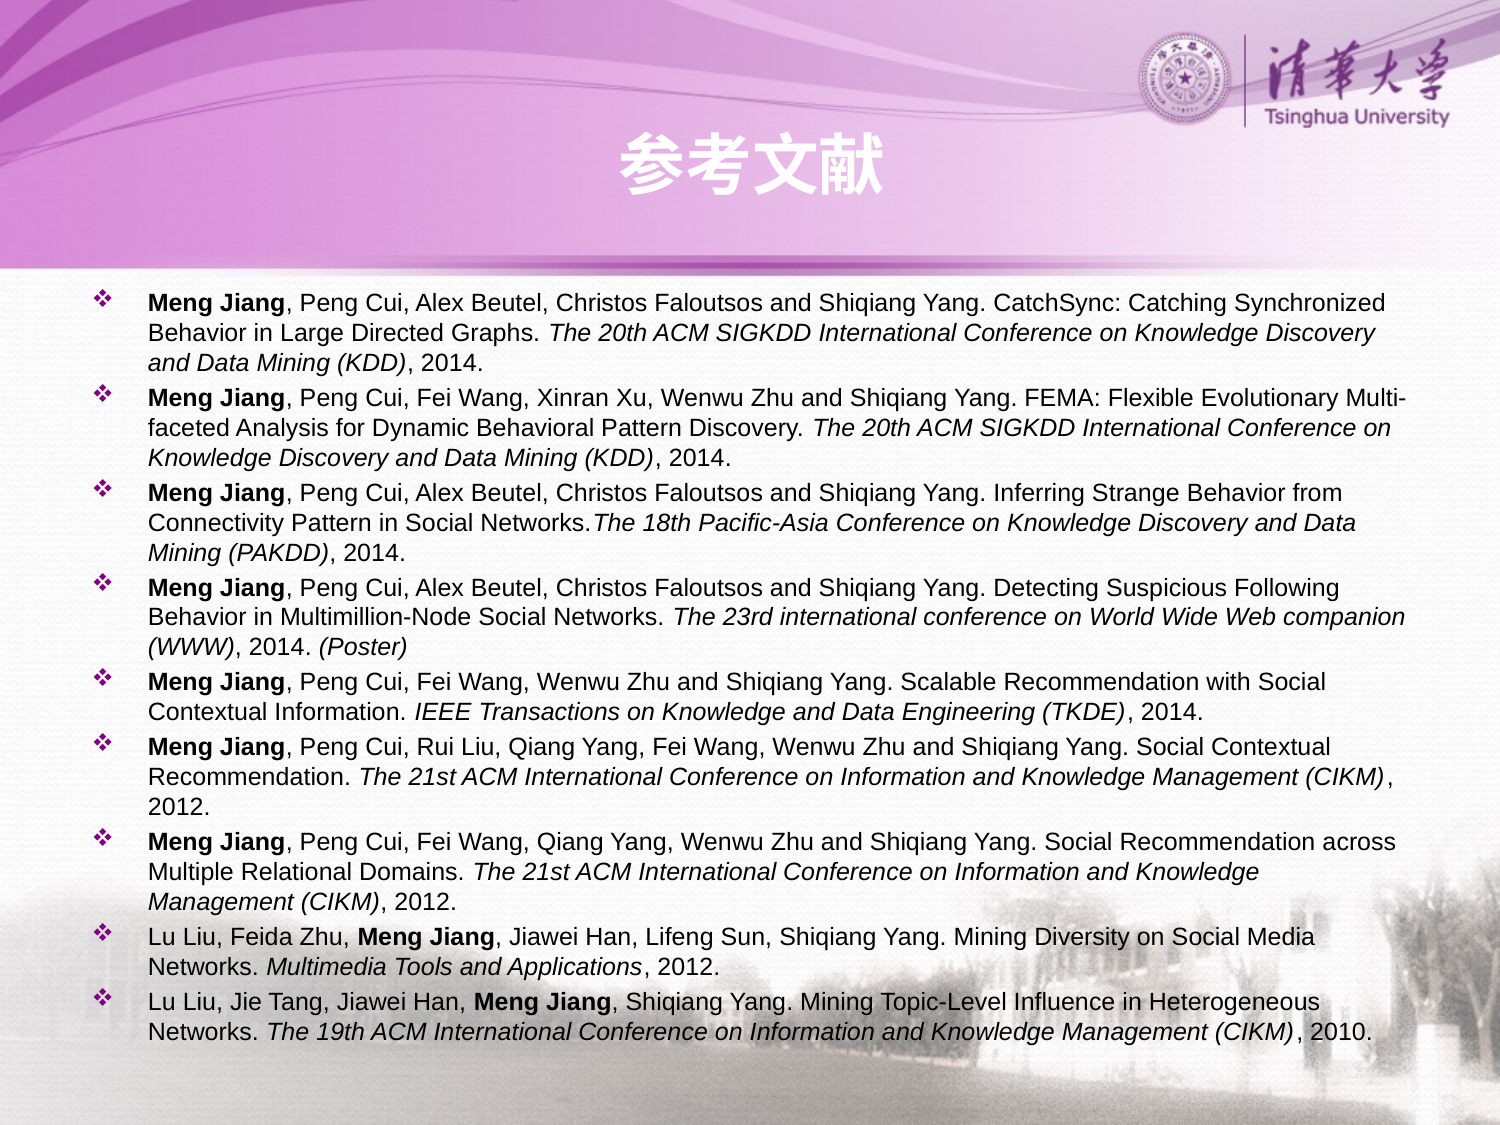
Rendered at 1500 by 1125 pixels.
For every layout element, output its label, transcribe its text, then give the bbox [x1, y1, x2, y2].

title 参考文献 [58, 117, 1447, 210]
picture [0, 0, 1500, 1125]
list Meng Jiang, Peng Cui, Alex Beutel, Christos Faloutsos and Shiqiang Yang. CatchSync: Catching Synchronized Behavior in Large Directed Graphs. The 20th ACM SIGKDD International Conference on Knowledge Discovery and Data Mining (KDD), 2014. Meng Jiang, Peng Cui, Fei Wang, Xinran Xu, Wenwu Zhu and Shiqiang Yang. FEMA: Flexible Evolutionary Multi-faceted Analysis for Dynamic Behavioral Pattern Discovery. The 20th ACM SIGKDD International Conference on Knowledge Discovery and Data Mining (KDD), 2014. Meng Jiang, Peng Cui, Alex Beutel, Christos Faloutsos and Shiqiang Yang. Inferring Strange Behavior from Connectivity Pattern in Social Networks.The 18th Pacific-Asia Conference on Knowledge Discovery and Data Mining (PAKDD), 2014. Meng Jiang, Peng Cui, Alex Beutel, Christos Faloutsos and Shiqiang Yang. Detecting Suspicious Following Behavior in Multimillion-Node Social Networks. The 23rd international conference on World Wide Web companion (WWW), 2014. (Poster) Meng Jiang, Peng Cui, Fei Wang, Wenwu Zhu and Shiqiang Yang. Scalable Recommendation with Social Contextual Information. IEEE Transactions on Knowledge and Data Engineering (TKDE), 2014. Meng Jiang, Peng Cui, Rui Liu, Qiang Yang, Fei Wang, Wenwu Zhu and Shiqiang Yang. Social Contextual Recommendation. The 21st ACM International Conference on Information and Knowledge Management (CIKM), 2012. Meng Jiang, Peng Cui, Fei Wang, Qiang Yang, Wenwu Zhu and Shiqiang Yang. Social Recommendation across Multiple Relational Domains. The 21st ACM International Conference on Information and Knowledge Management (CIKM), 2012. Lu Liu, Feida Zhu, Meng Jiang, Jiawei Han, Lifeng Sun, Shiqiang Yang. Mining Diversity on Social Media Networks. Multimedia Tools and Applications, 2012. Lu Liu, Jie Tang, Jiawei Han, Meng Jiang, Shiqiang Yang. Mining Topic-Level Influence in Heterogeneous Networks. The 19th ACM International Conference on Information and Knowledge Management (CIKM), 2010. [76, 278, 1427, 1013]
